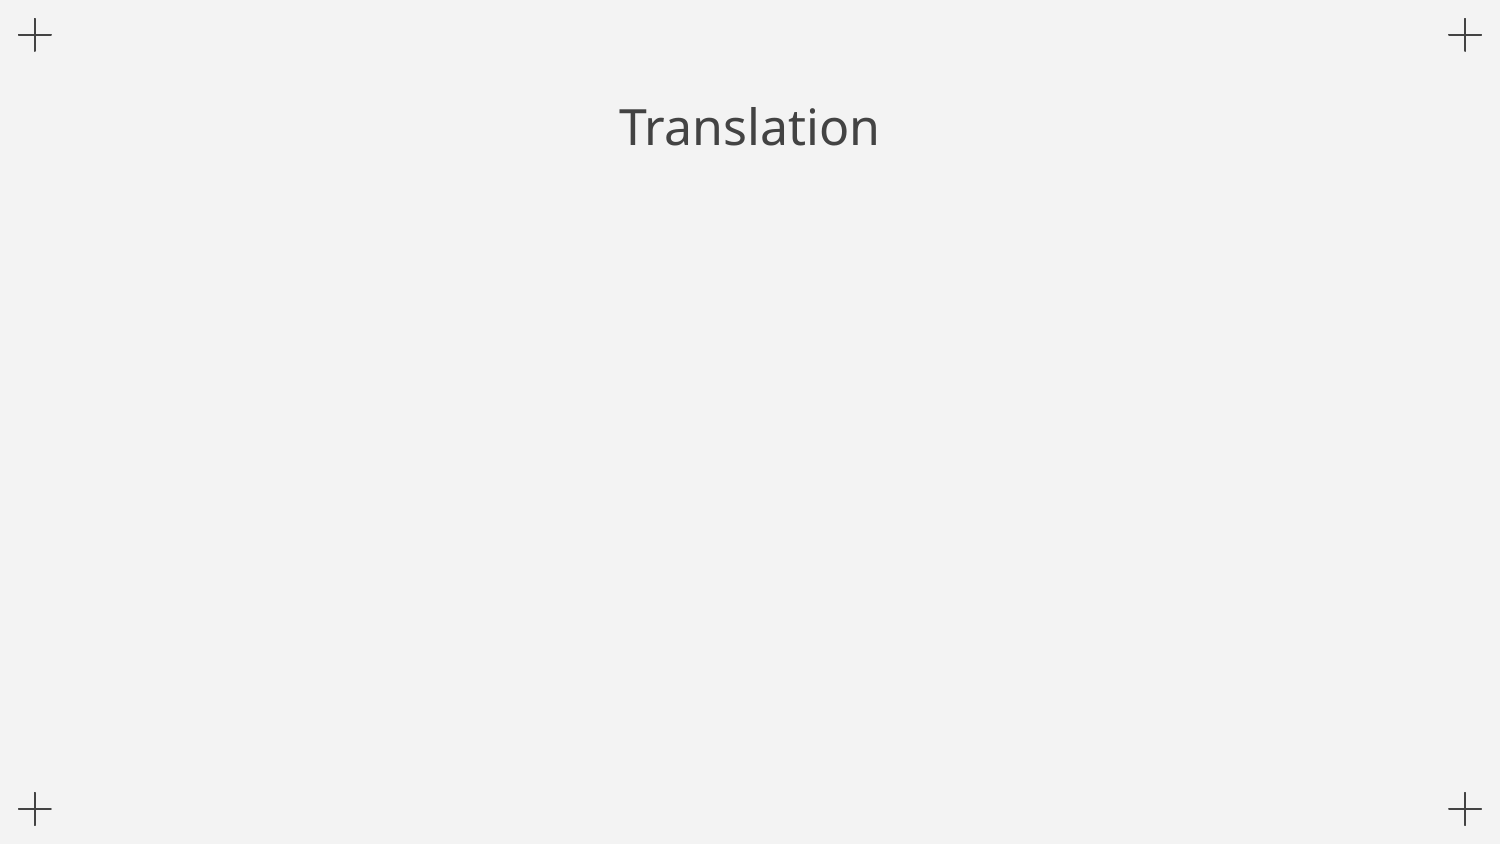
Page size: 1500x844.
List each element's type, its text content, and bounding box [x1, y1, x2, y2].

title Translation [231, 80, 1269, 146]
